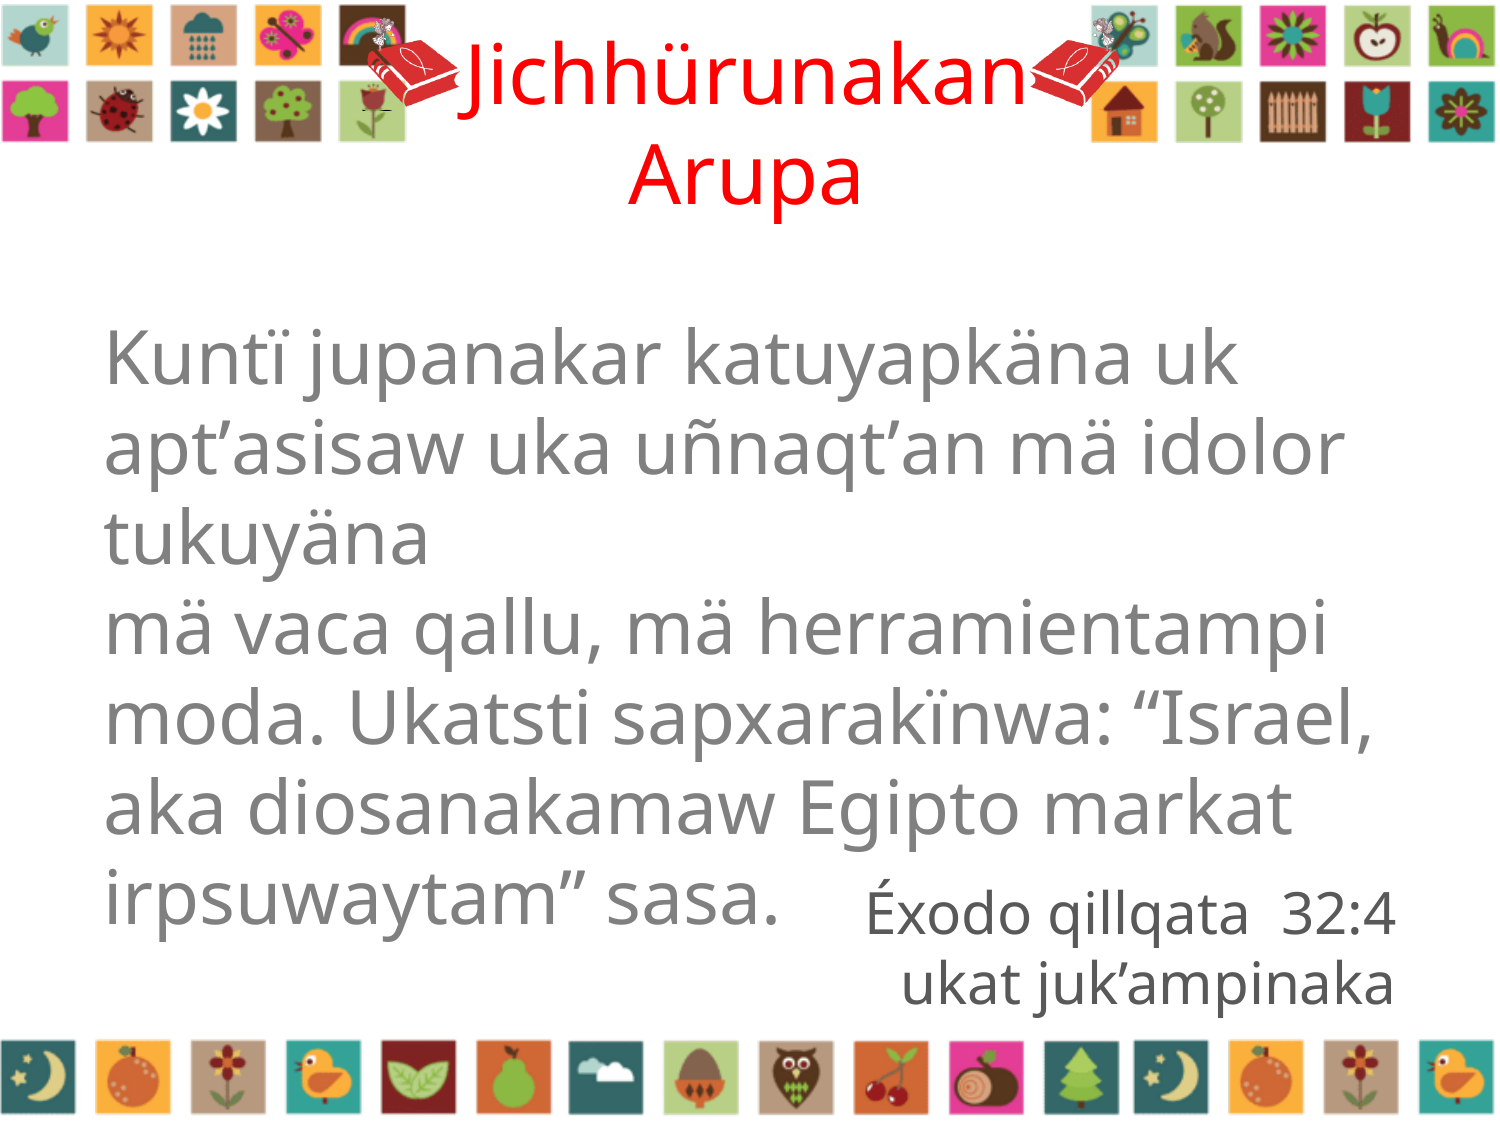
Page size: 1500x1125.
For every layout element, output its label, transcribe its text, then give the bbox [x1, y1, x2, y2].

text_box Jichhürunakan Arupa [414, 13, 1080, 229]
picture [0, 3, 492, 150]
text_box Éxodo qillqata 32:4 ukat juk’ampinaka [779, 868, 1412, 1024]
picture [998, 3, 1500, 150]
text_box Kuntï jupanakar katuyapkäna uk aptʼasisaw uka uñnaqtʼan mä idolor tukuyäna mä vaca qallu, mä herramientampi moda. Ukatsti sapxarakïnwa: “Israel, aka diosanakamaw Egipto markat irpsuwaytam” sasa. [88, 302, 1436, 1027]
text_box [0, 1028, 1500, 1118]
